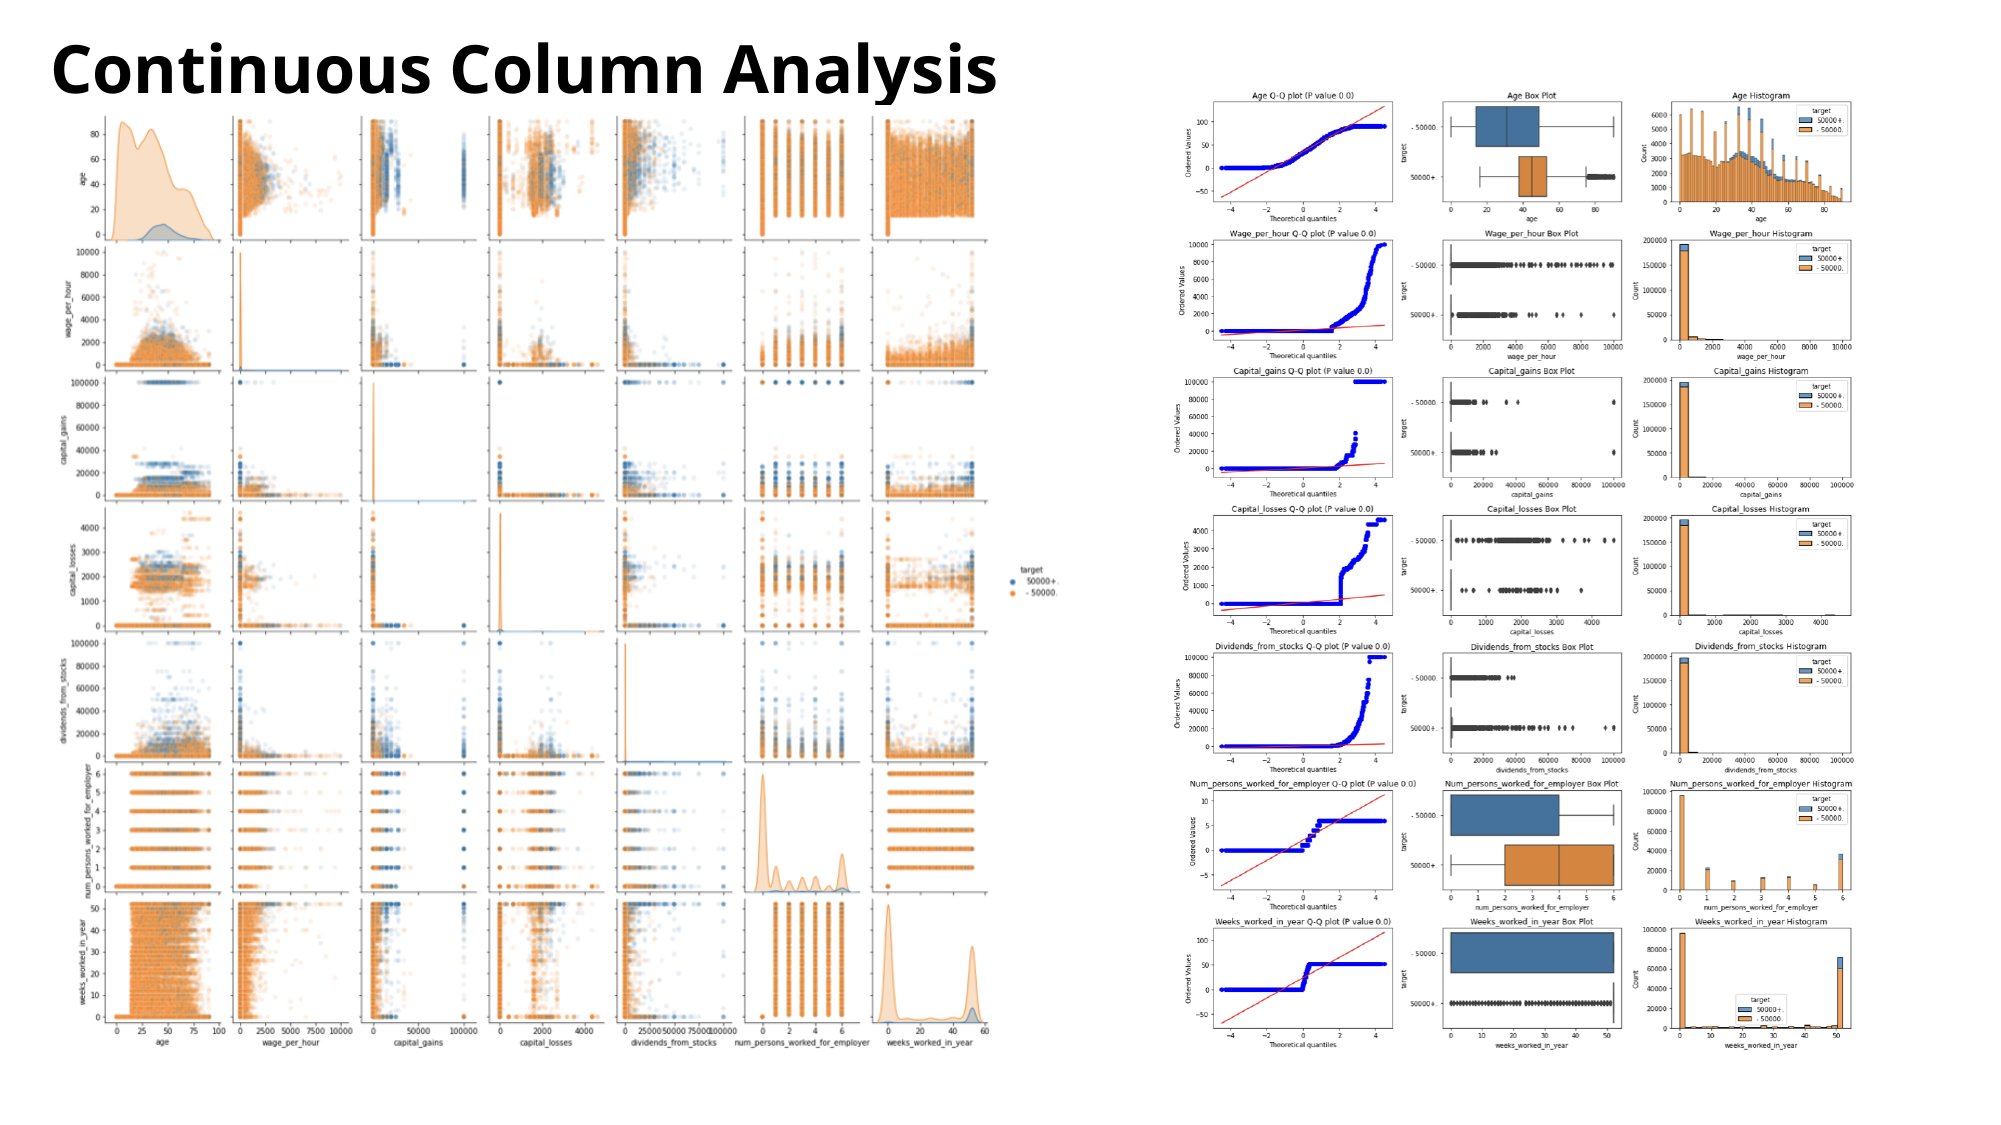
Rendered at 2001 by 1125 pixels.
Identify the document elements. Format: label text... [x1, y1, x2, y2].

title Continuous Column Analysis [34, 27, 1123, 116]
picture [44, 105, 1082, 1060]
picture [1174, 90, 1858, 1060]
